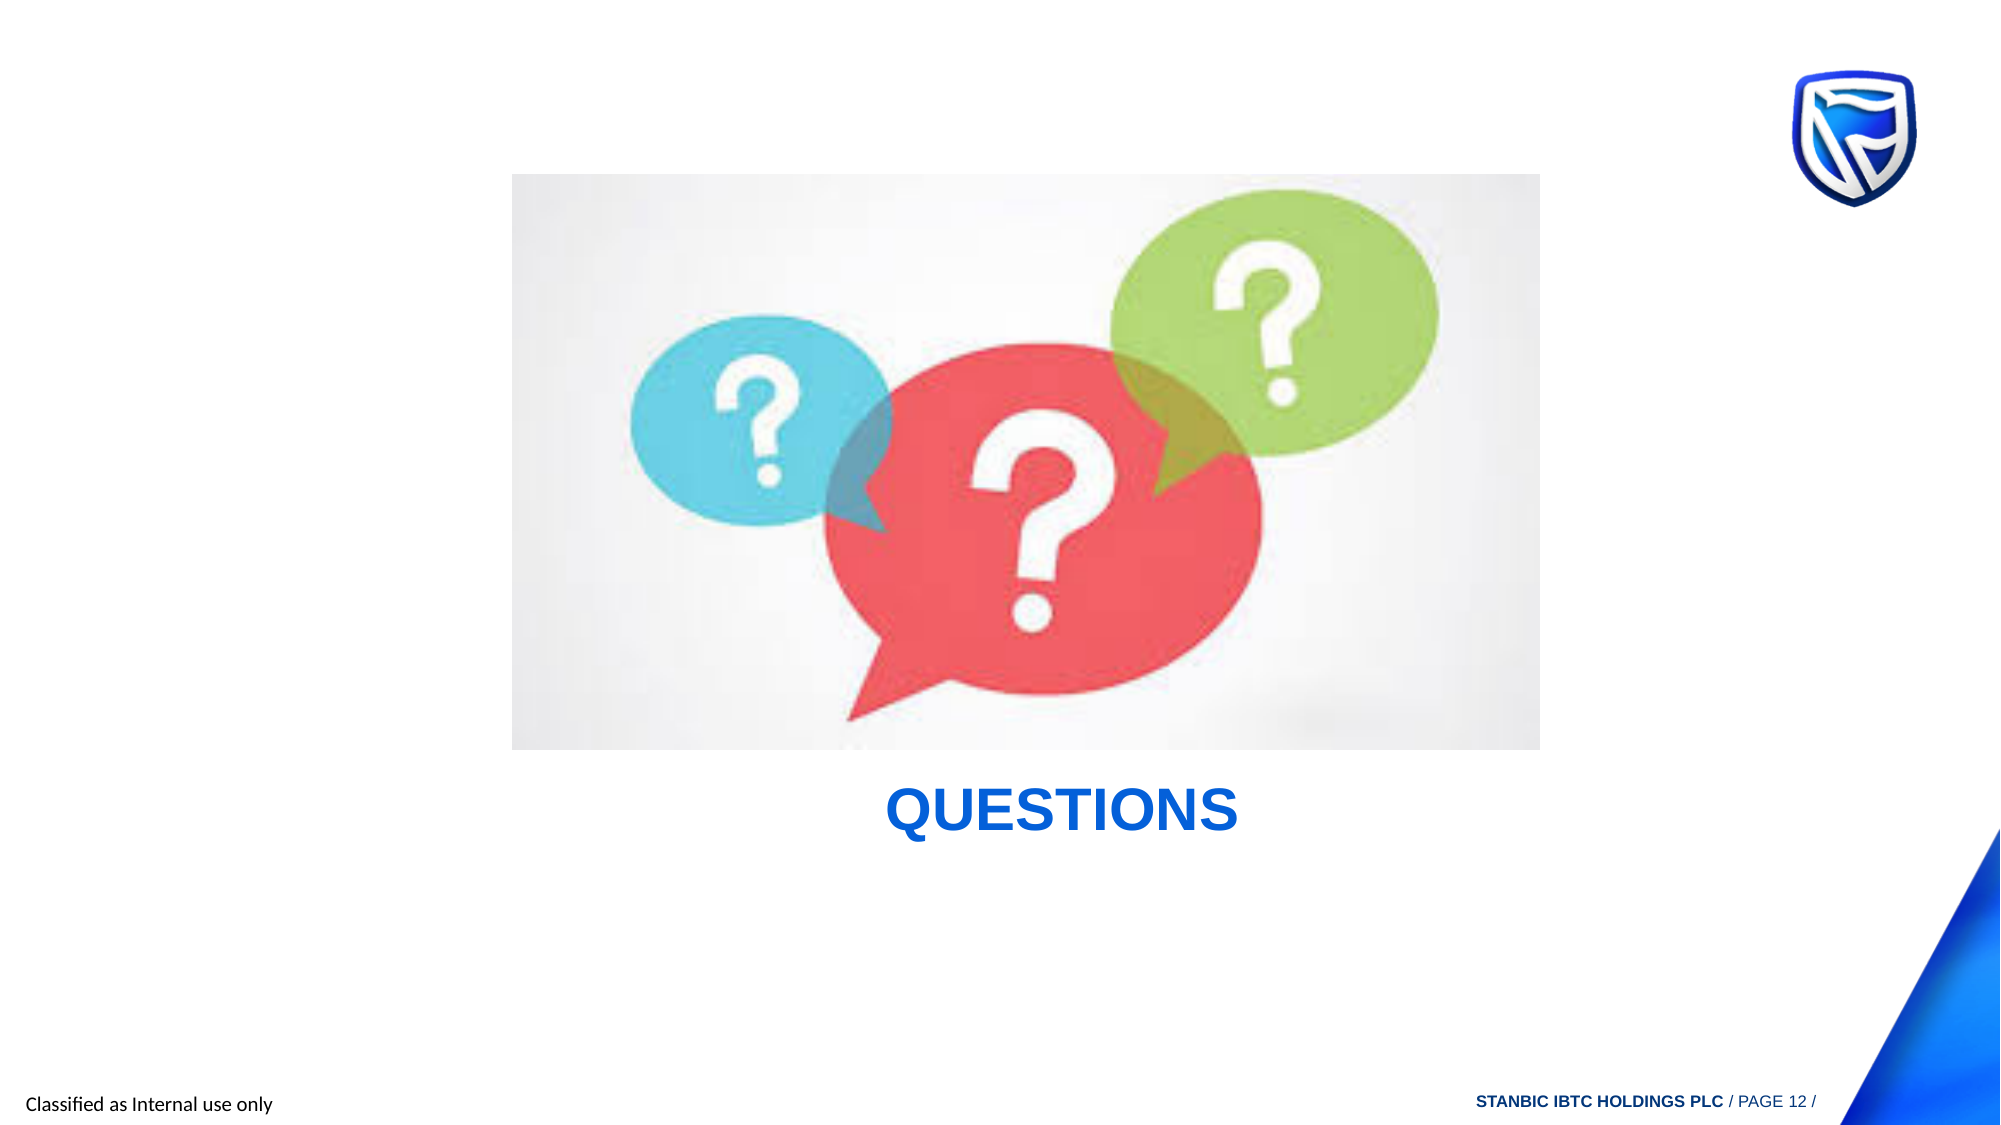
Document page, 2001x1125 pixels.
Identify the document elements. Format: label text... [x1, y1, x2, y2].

text_box QUESTIONS [437, 762, 1688, 850]
picture [0, 0, 2000, 1125]
